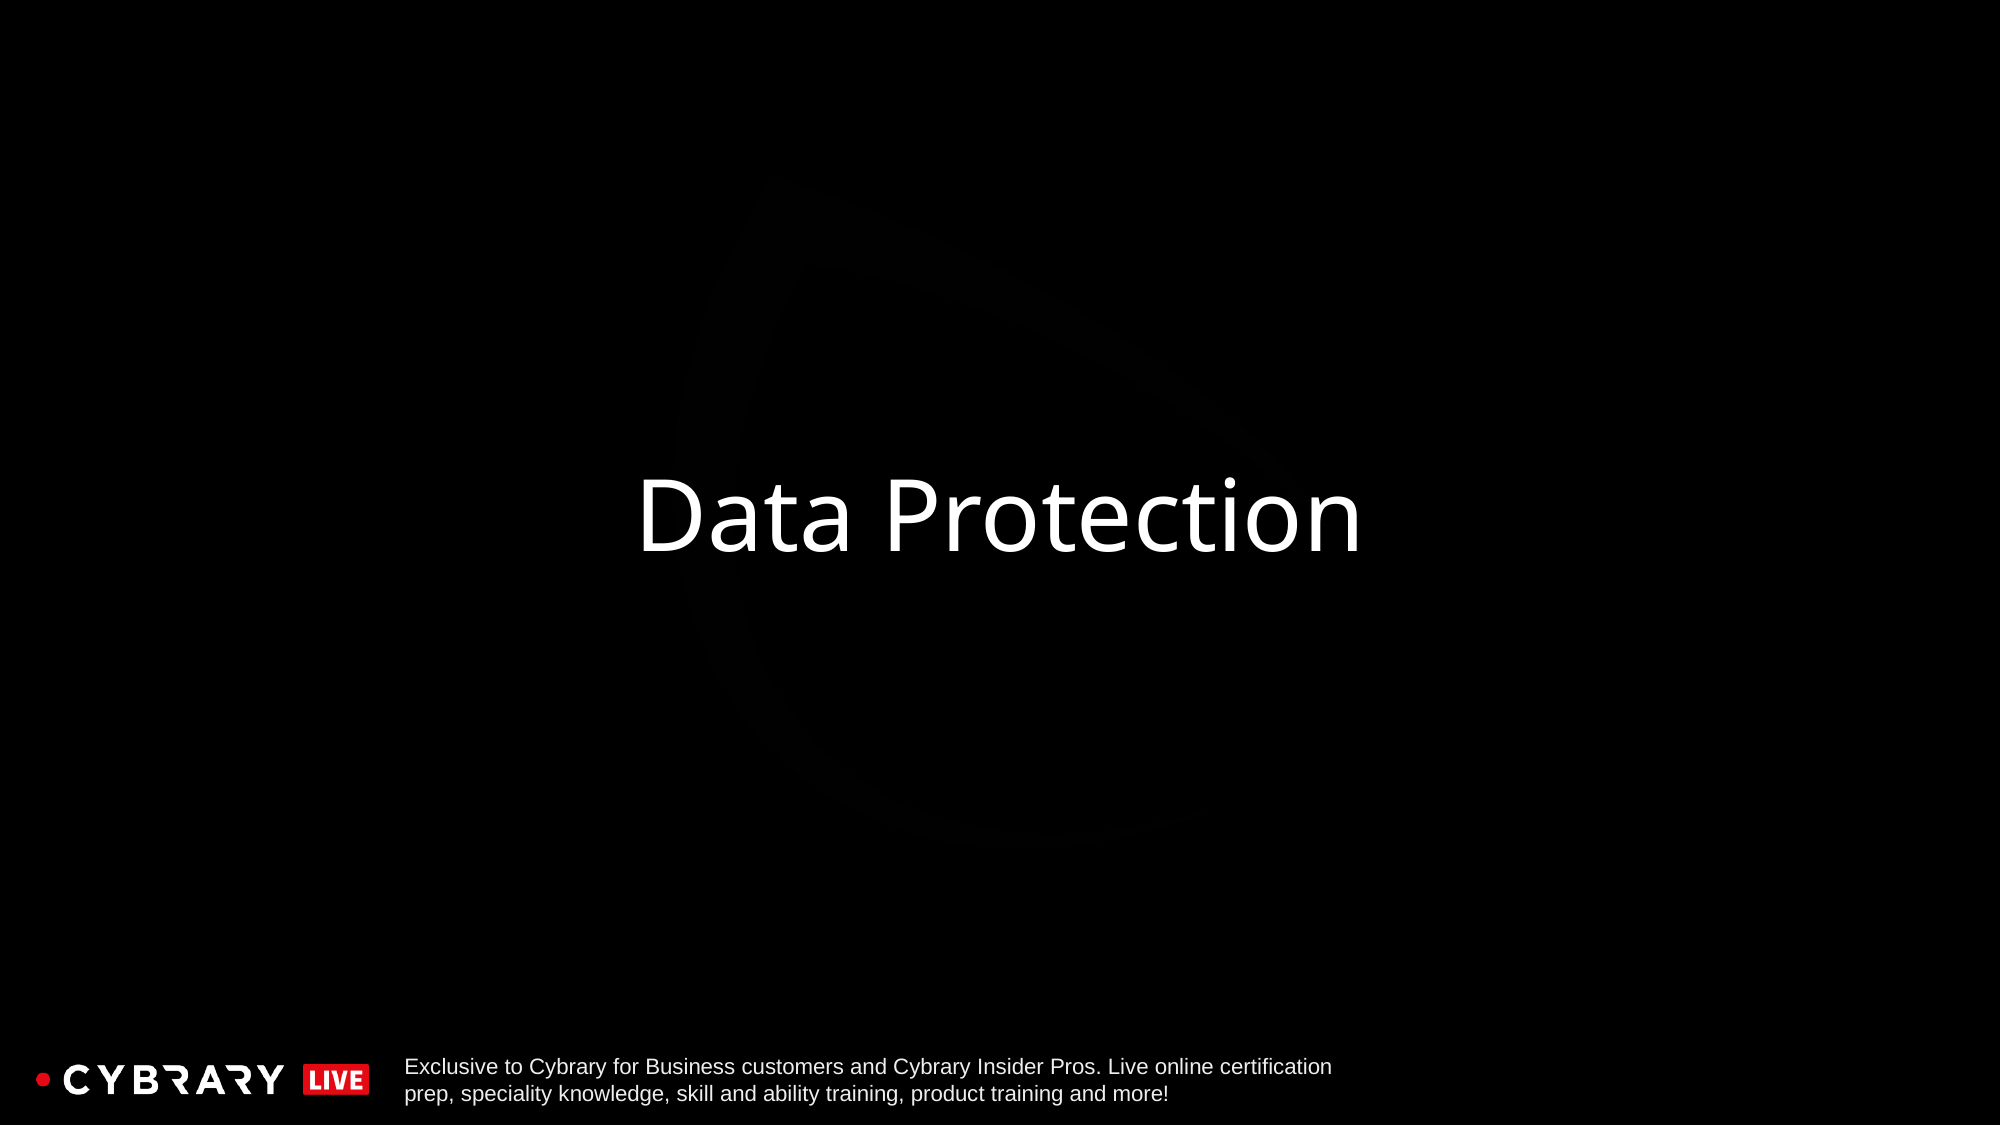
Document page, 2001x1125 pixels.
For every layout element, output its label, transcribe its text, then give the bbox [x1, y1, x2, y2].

title Data Protection [303, 63, 1697, 959]
picture [36, 1064, 369, 1095]
